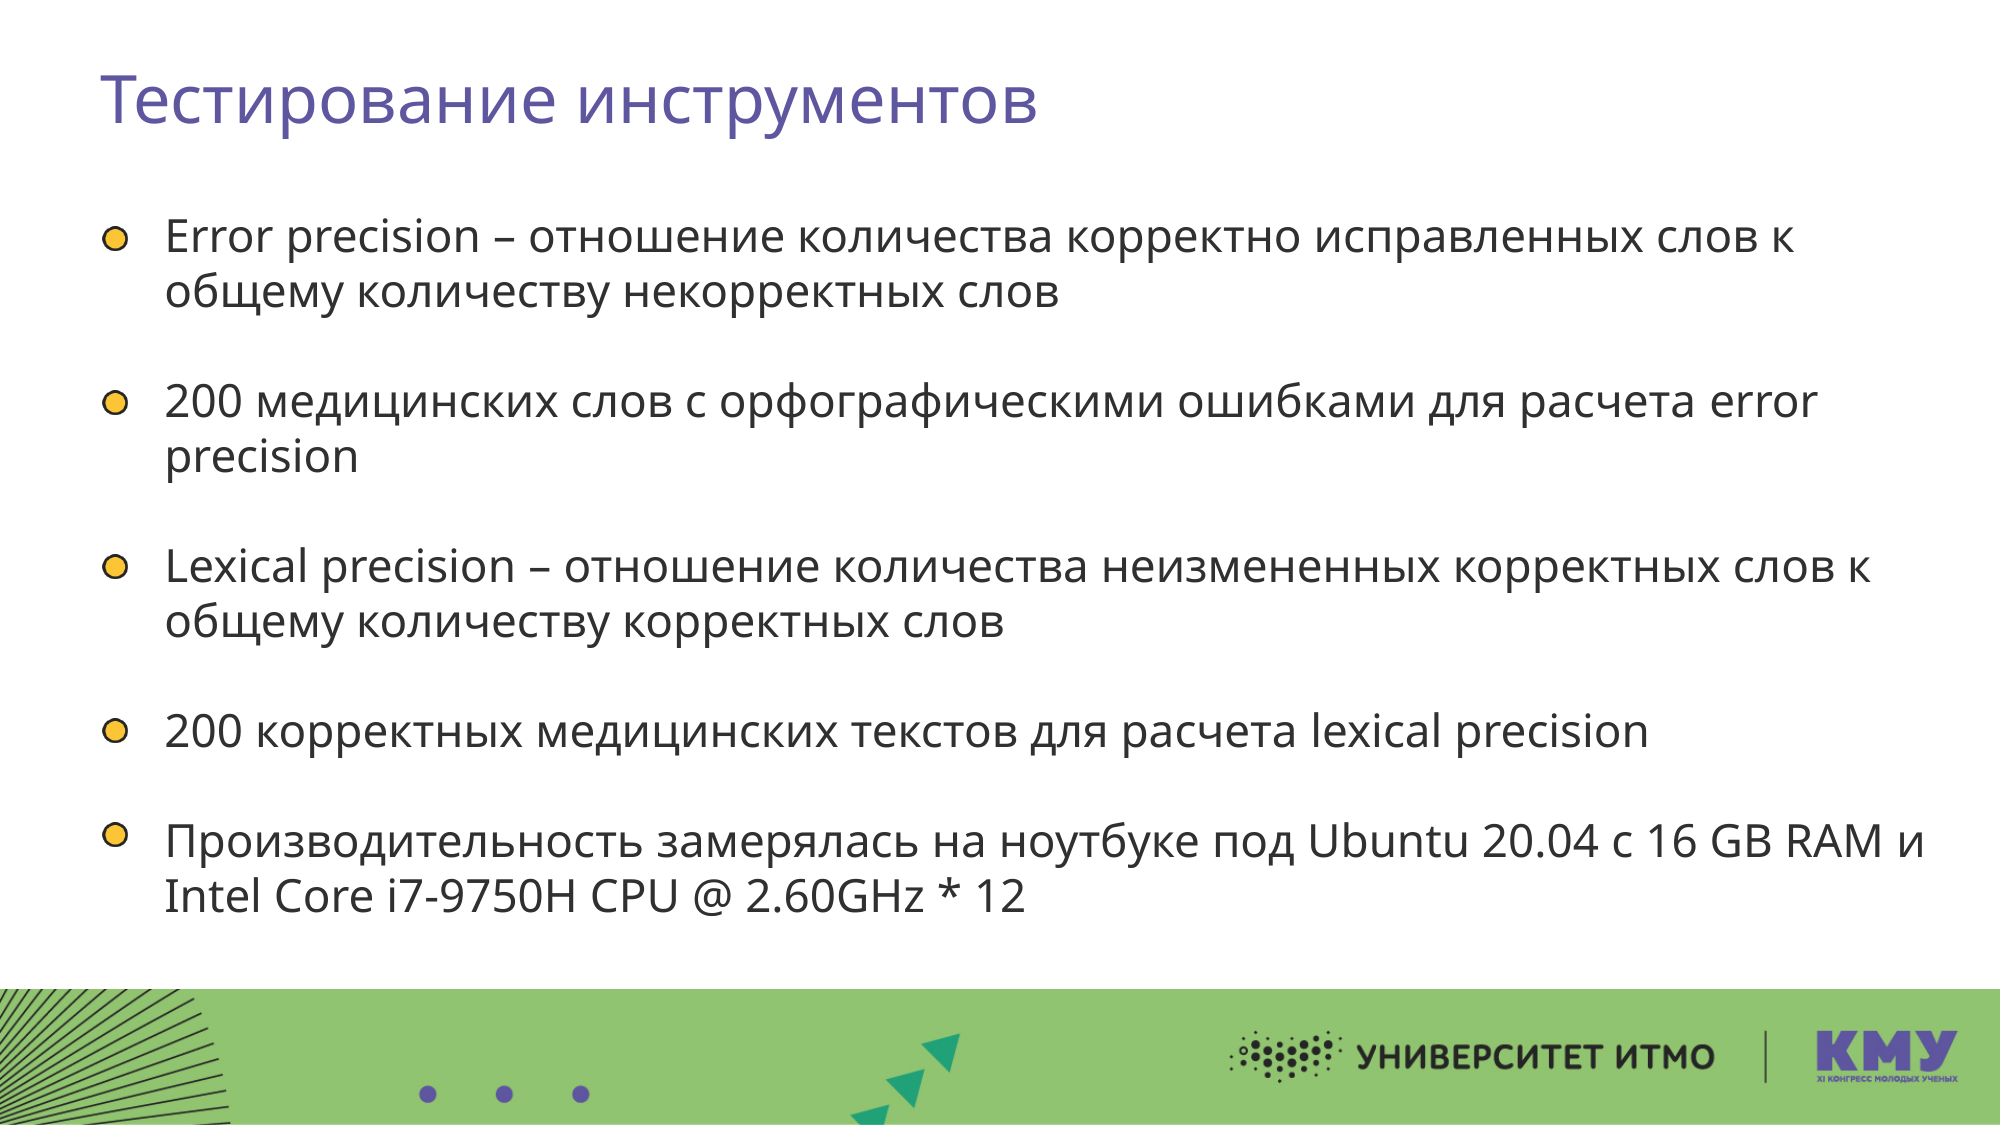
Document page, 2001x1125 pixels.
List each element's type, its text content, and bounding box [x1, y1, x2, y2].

picture [0, 989, 2000, 1125]
picture [102, 822, 128, 848]
picture [102, 553, 128, 580]
picture [102, 717, 128, 744]
text_box Error precision – отношение количества корректно исправленных слов к общему количеству некорректных слов 200 медицинских слов с орфографическими ошибками для расчета error precision Lexical precision – отношение количества неизмененных корректных слов к общему количеству корректных слов 200 корректных медицинских текстов для расчета lexical precision Производительность замерялась на ноутбуке под Ubuntu 20.04 с 16 GB RAM и Intel Core i7-9750H CPU @ 2.60GHz * 12 [149, 199, 1950, 984]
picture [102, 389, 128, 416]
title Тестирование инструментов [85, 32, 1886, 161]
picture [102, 225, 128, 252]
